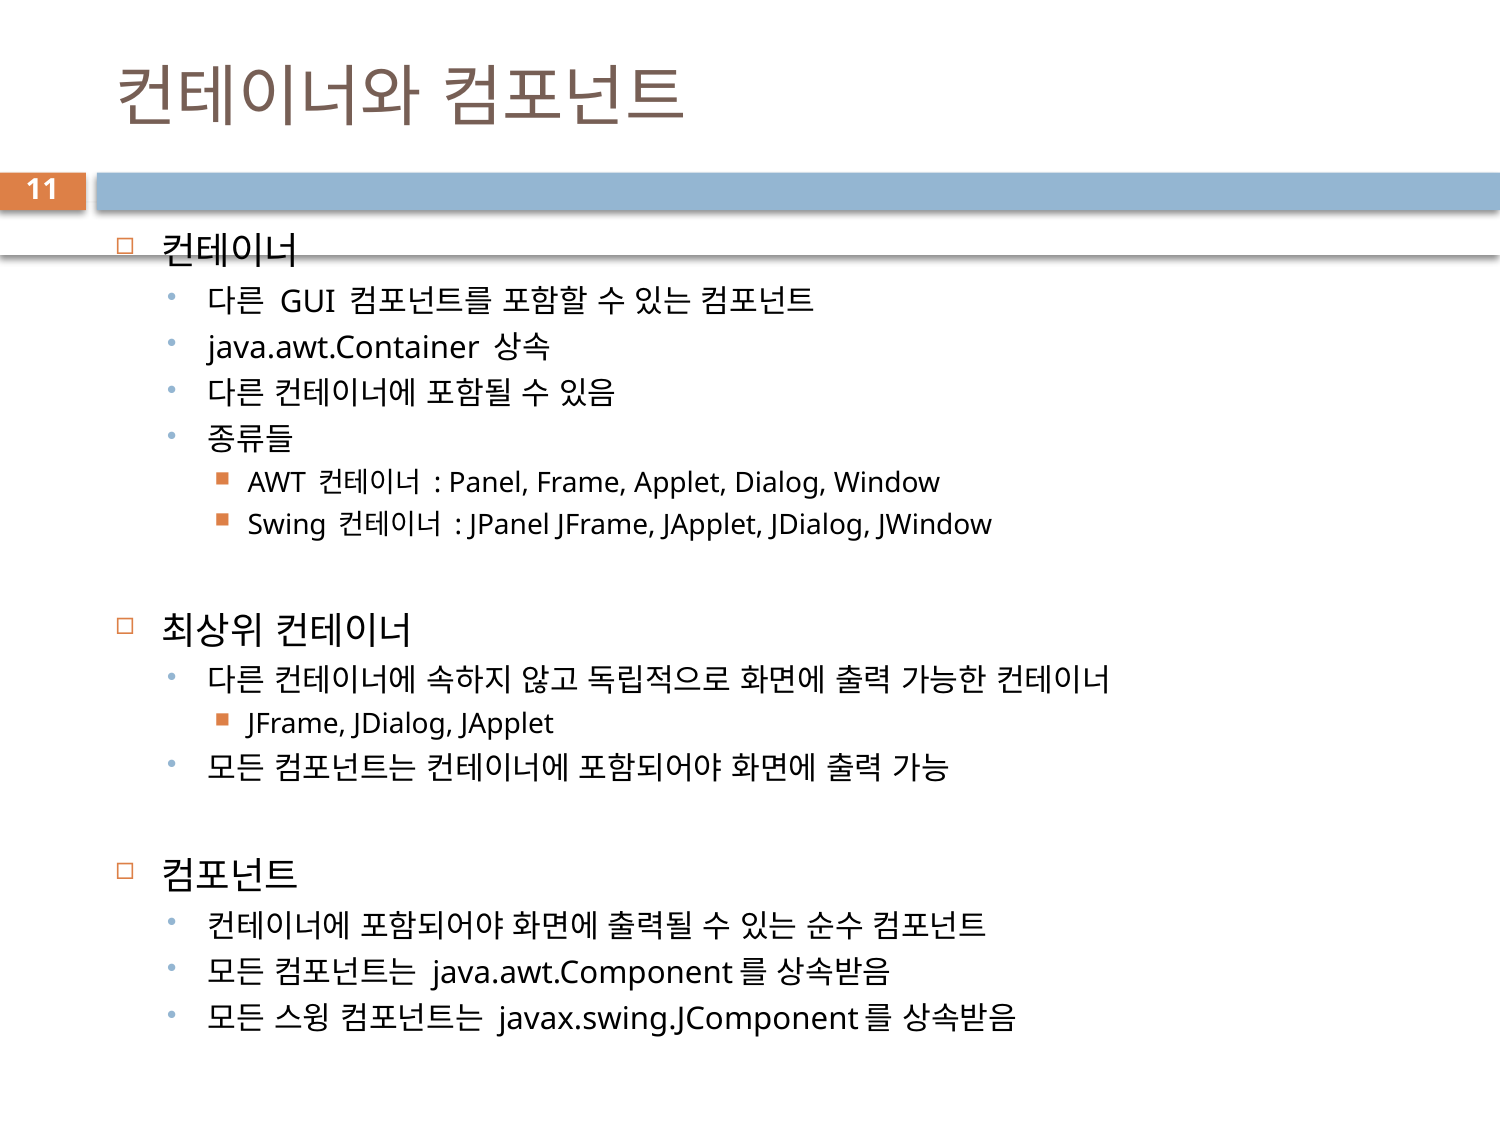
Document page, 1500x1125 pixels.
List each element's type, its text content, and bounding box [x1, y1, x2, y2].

list 컨테이너 다른 GUI 컴포넌트를 포함할 수 있는 컴포넌트 java.awt.Container 상속 다른 컨테이너에 포함될 수 있음 종류들 AWT 컨테이너 : Panel, Frame, Applet, Dialog, Window Swing 컨테이너 : JPanel JFrame, JApplet, JDialog, JWindow 최상위 컨테이너 다른 컨테이너에 속하지 않고 독립적으로 화면에 출력 가능한 컨테이너 JFrame, JDialog, JApplet 모든 컴포넌트는 컨테이너에 포함되어야 화면에 출력 가능 컴포넌트 컨테이너에 포함되어야 화면에 출력될 수 있는 순수 컴포넌트 모든 컴포넌트는 java.awt.Component를 상속받음 모든 스윙 컴포넌트는 javax.swing.JComponent를 상속받음 [100, 219, 1438, 1047]
slide_number 11 [0, 170, 87, 211]
title 컨테이너와 컴포넌트 [100, 37, 1438, 149]
